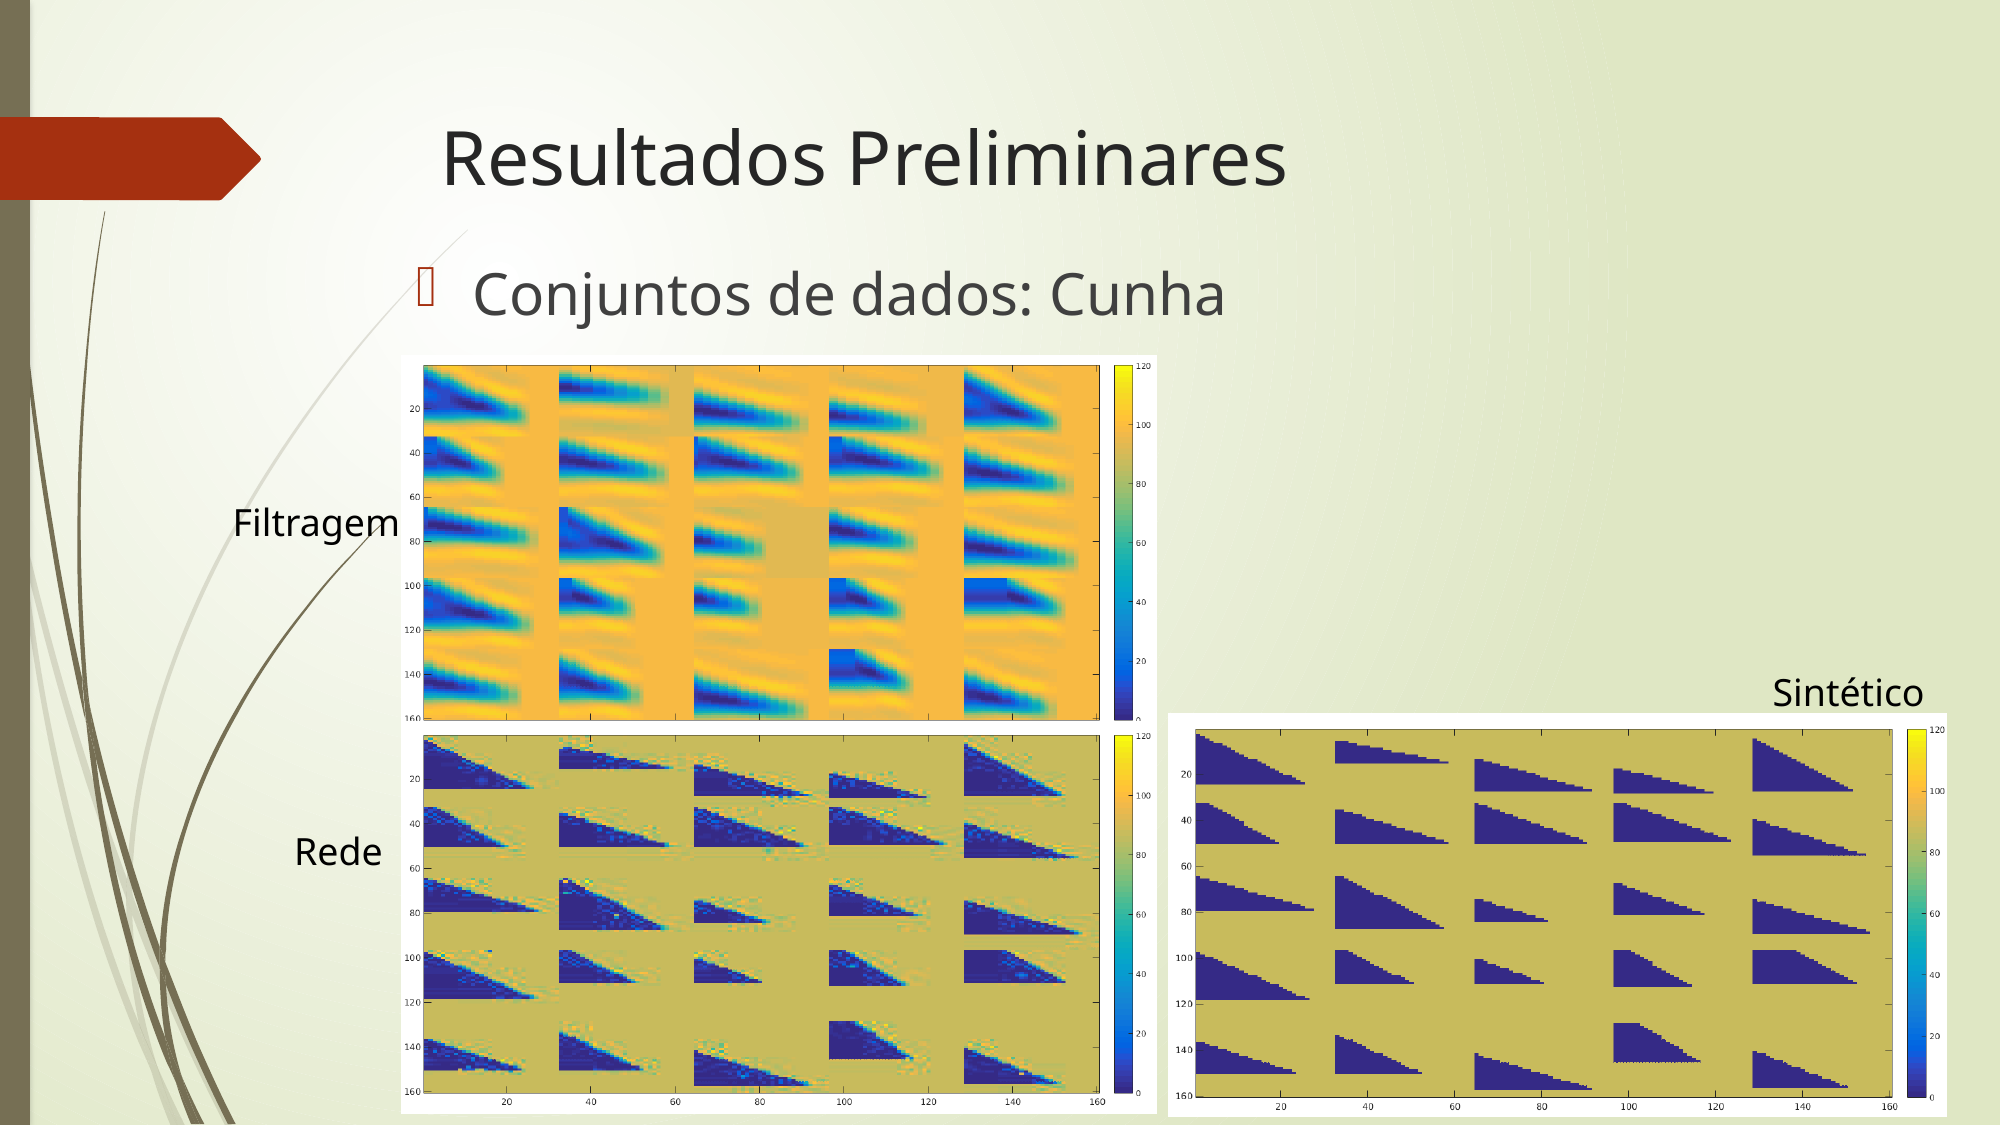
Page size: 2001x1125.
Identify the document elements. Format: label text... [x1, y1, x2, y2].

text_box Rede [279, 820, 396, 881]
title Resultados Preliminares [425, 102, 1888, 313]
picture [401, 354, 1157, 1114]
text_box Sintético [1757, 661, 1970, 721]
list Conjuntos de dados: Cunha [401, 249, 1864, 417]
text_box Filtragem [218, 491, 396, 552]
picture [1167, 713, 1947, 1117]
